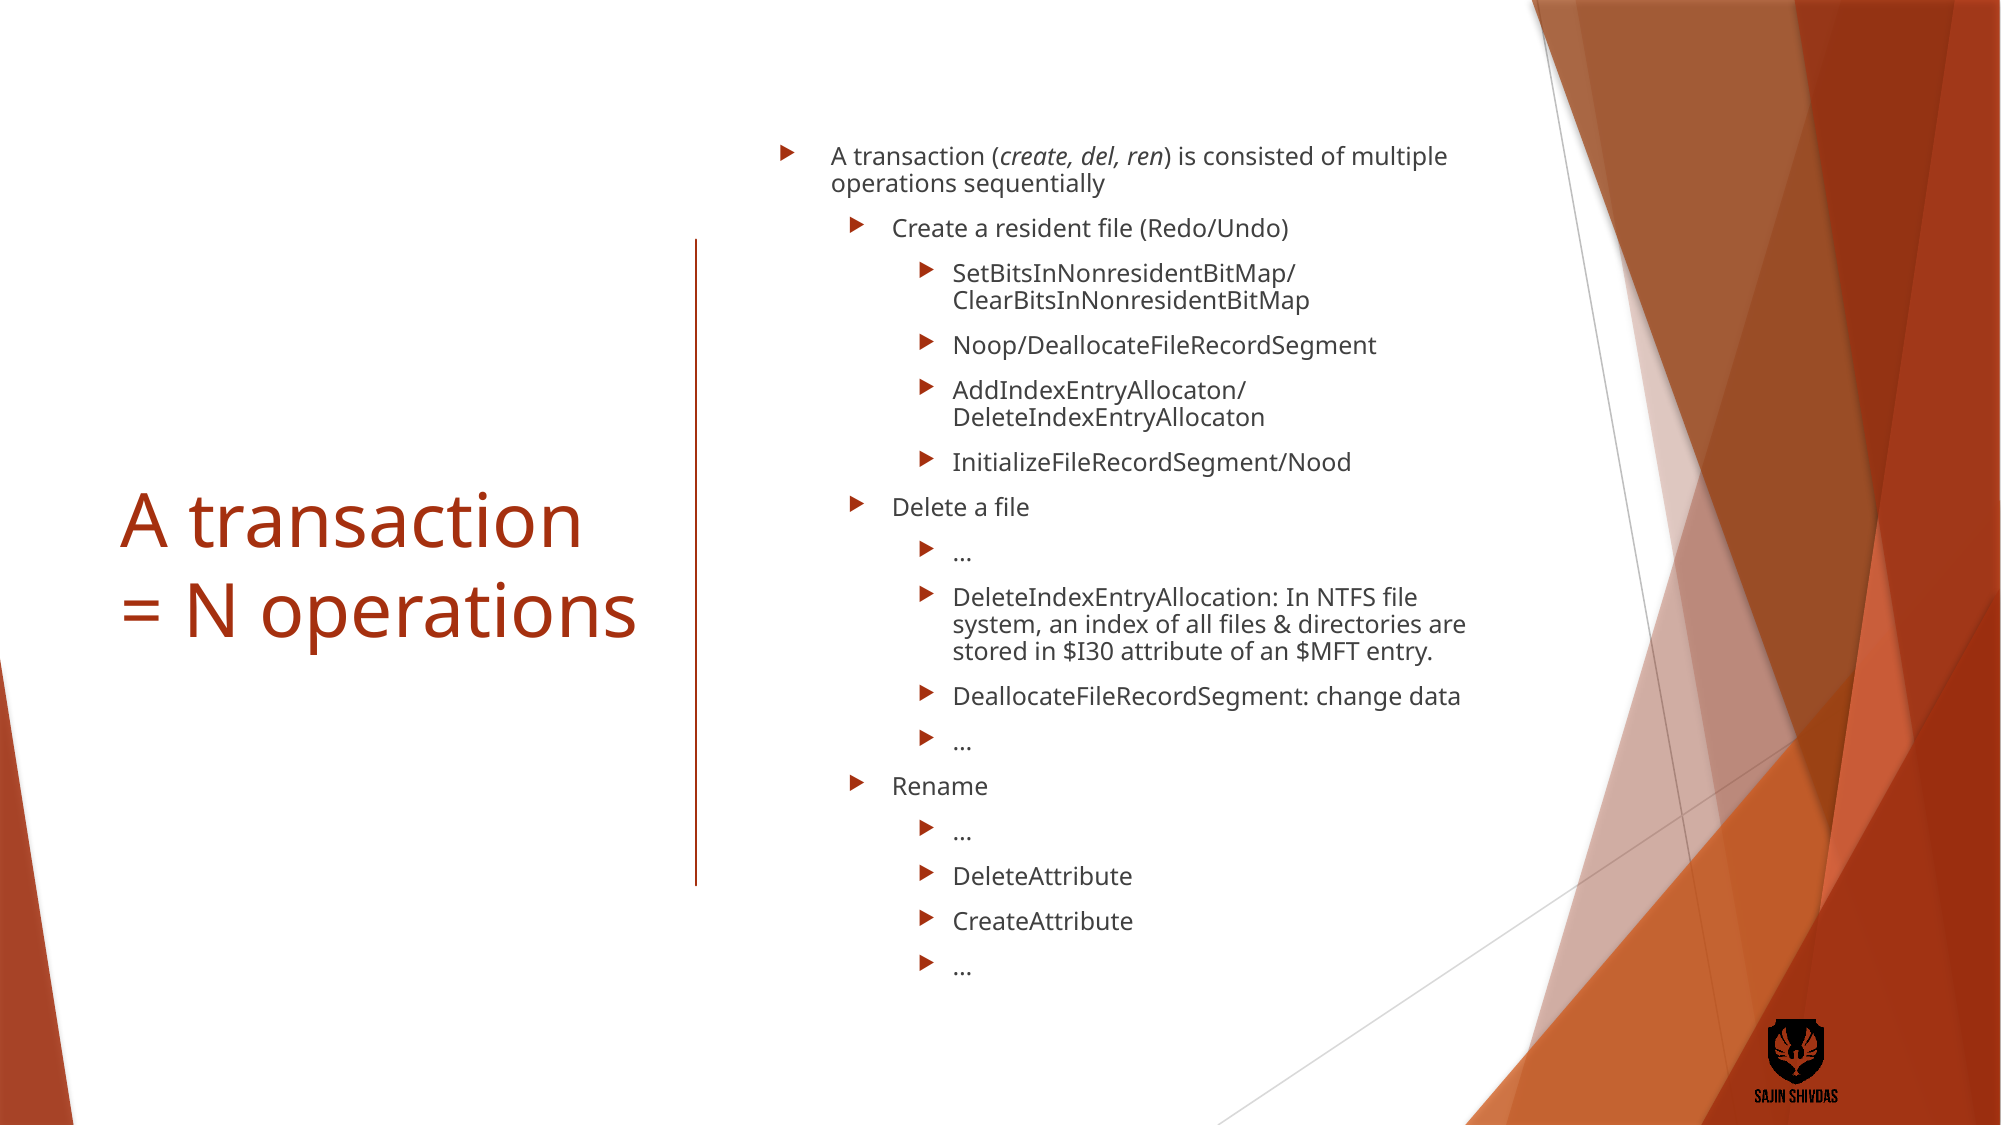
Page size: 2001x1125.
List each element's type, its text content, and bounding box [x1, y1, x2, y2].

picture [1745, 1010, 1849, 1114]
list A transaction (create, del, ren) is consisted of multiple operations sequentially Create a resident file (Redo/Undo) SetBitsInNonresidentBitMap/ClearBitsInNonresidentBitMap Noop/DeallocateFileRecordSegment AddIndexEntryAllocaton/DeleteIndexEntryAllocaton InitializeFileRecordSegment/Nood Delete a file … DeleteIndexEntryAllocation: In NTFS file system, an index of all files & directories are stored in $I30 attribute of an $MFT entry. DeallocateFileRecordSegment: change data … Rename … DeleteAttribute CreateAttribute … [763, 133, 1522, 991]
title A transaction = N operations [105, 133, 658, 991]
